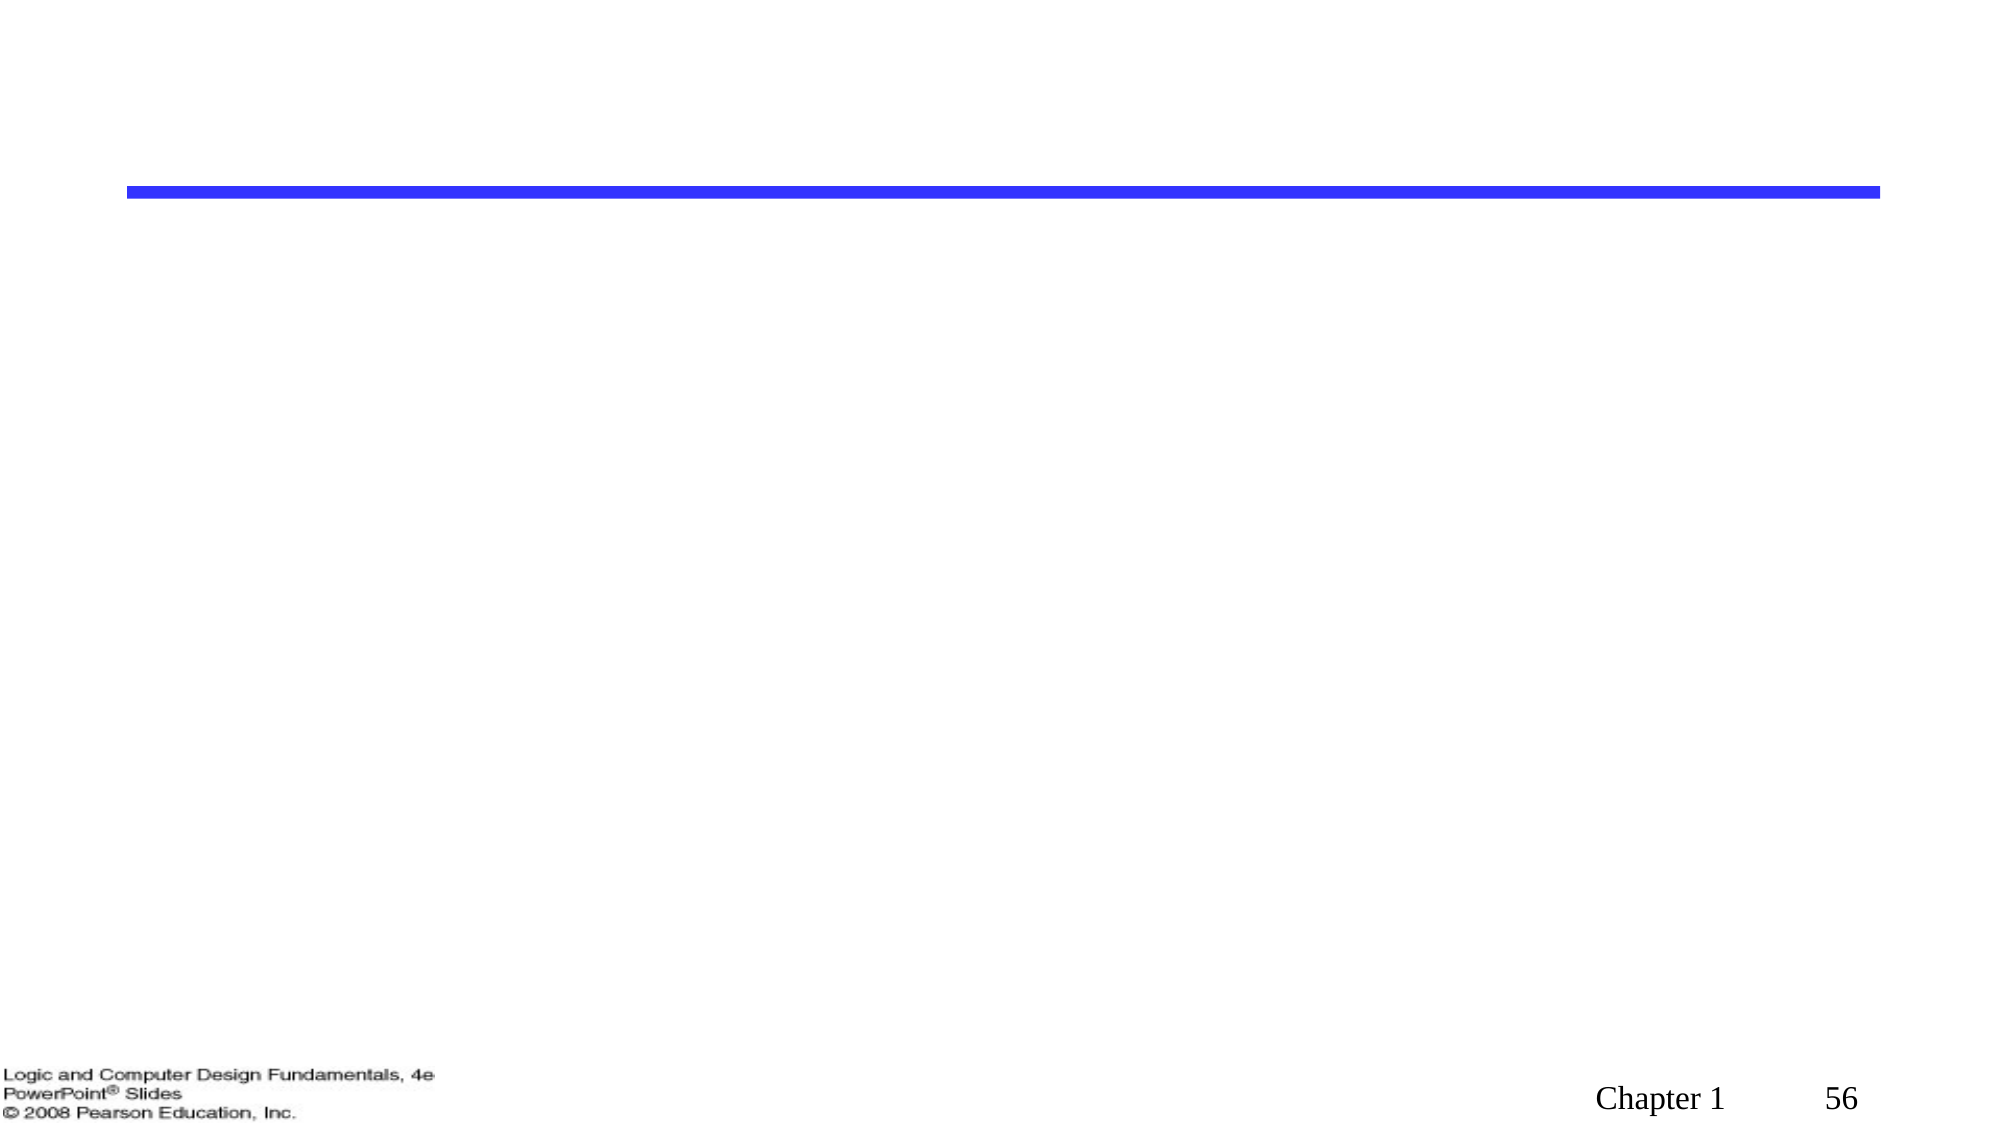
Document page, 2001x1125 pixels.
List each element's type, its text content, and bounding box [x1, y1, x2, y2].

slide_number Chapter 1 56 [1580, 1068, 2000, 1125]
picture [3, 1066, 435, 1123]
